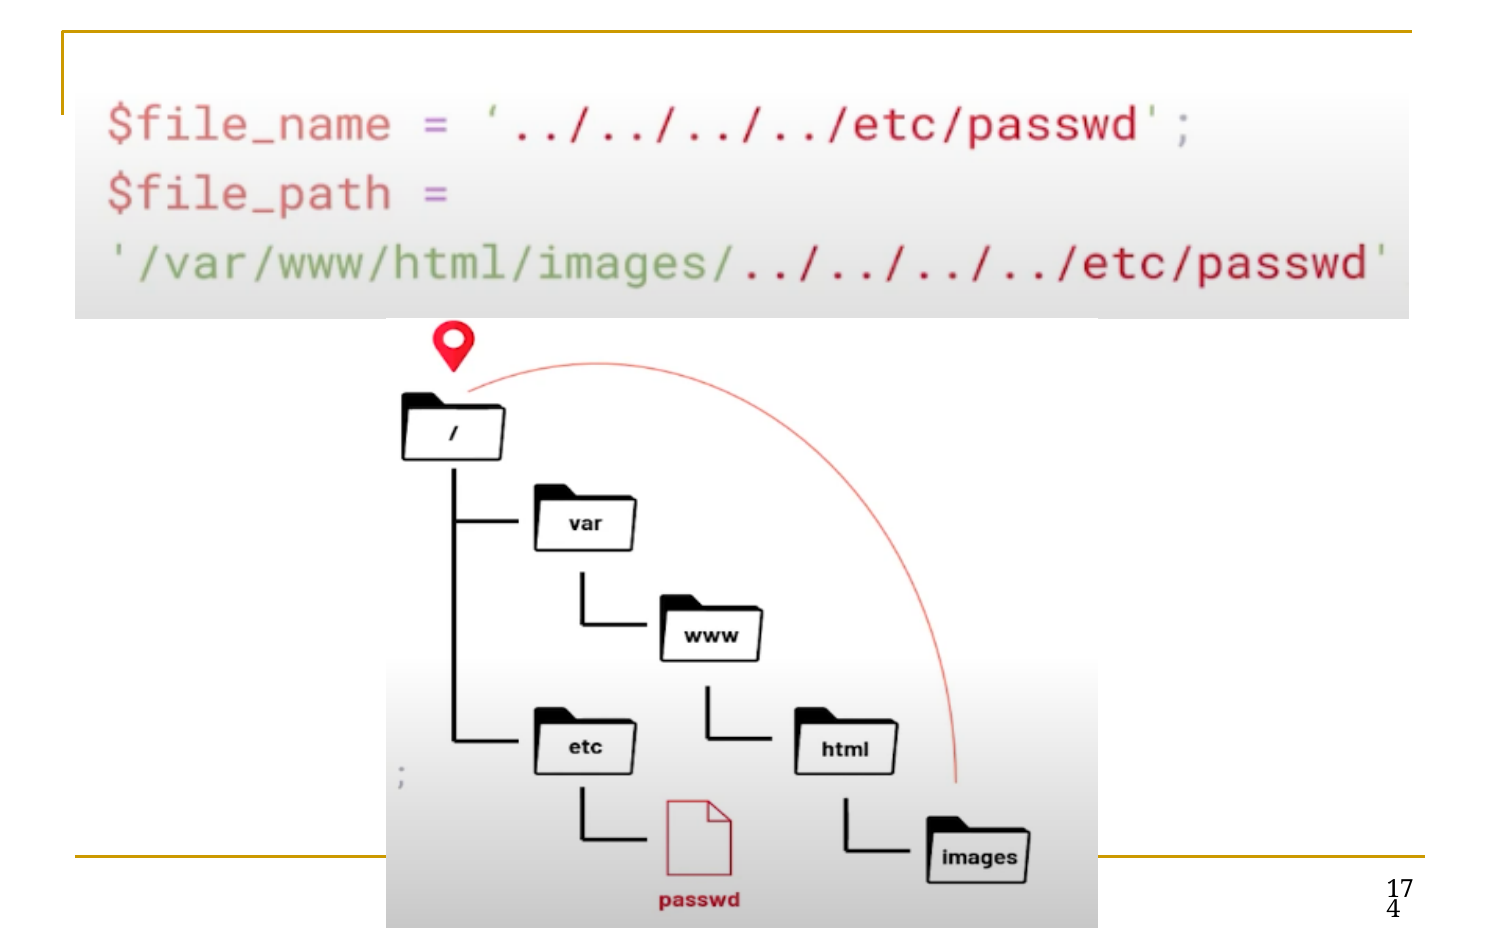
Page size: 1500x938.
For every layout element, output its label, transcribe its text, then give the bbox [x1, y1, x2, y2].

picture [74, 55, 1409, 929]
slide_number 174 [1380, 878, 1419, 938]
